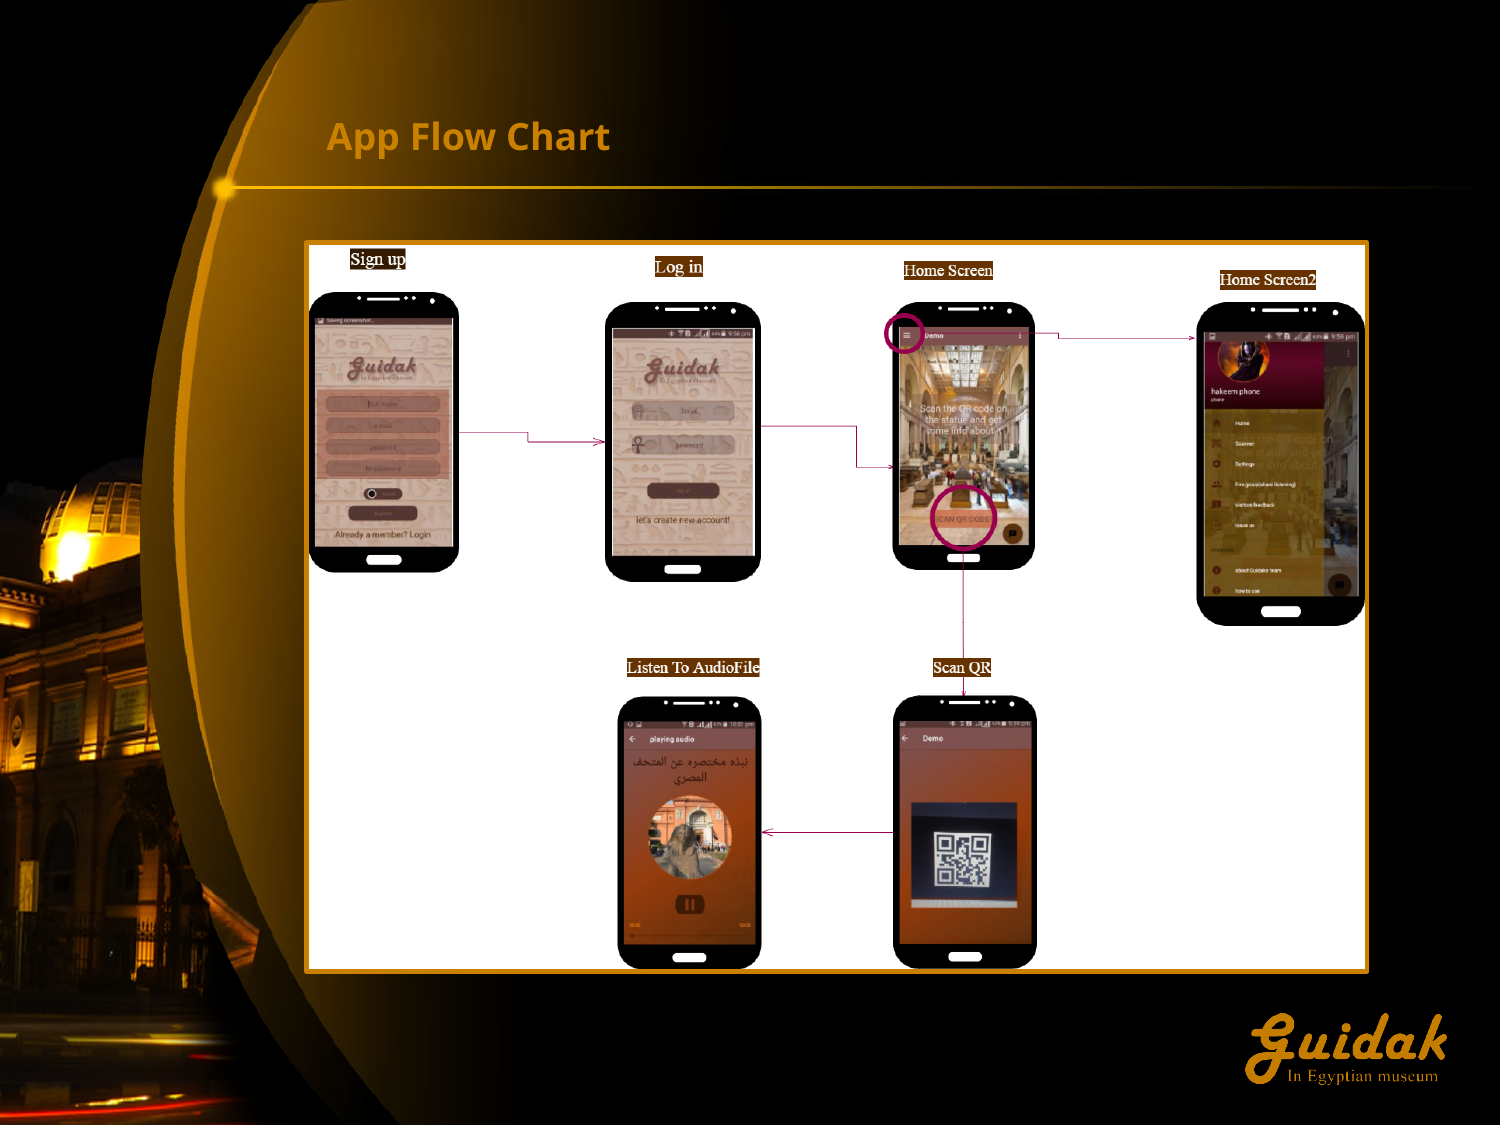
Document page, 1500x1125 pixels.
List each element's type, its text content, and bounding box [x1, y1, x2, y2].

picture [0, 0, 1500, 1125]
text_box App Flow Chart [311, 105, 626, 166]
